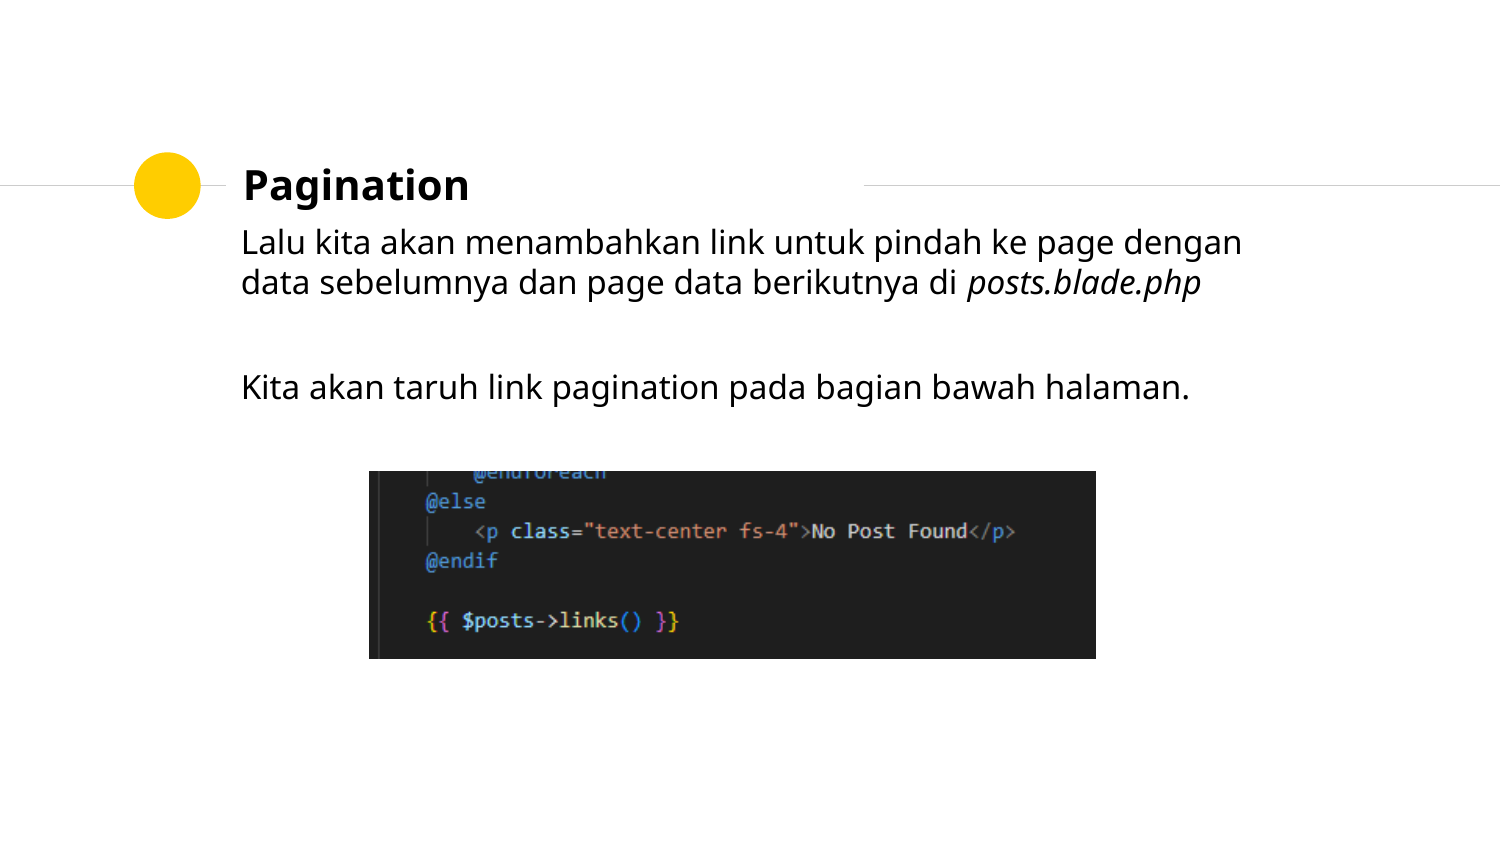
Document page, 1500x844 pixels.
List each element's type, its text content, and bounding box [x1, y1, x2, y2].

title Pagination [228, 144, 865, 206]
picture [368, 470, 1097, 659]
list Lalu kita akan menambahkan link untuk pindah ke page dengan data sebelumnya dan page data berikutnya di posts.blade.php Kita akan taruh link pagination pada bagian bawah halaman. [213, 206, 1331, 335]
